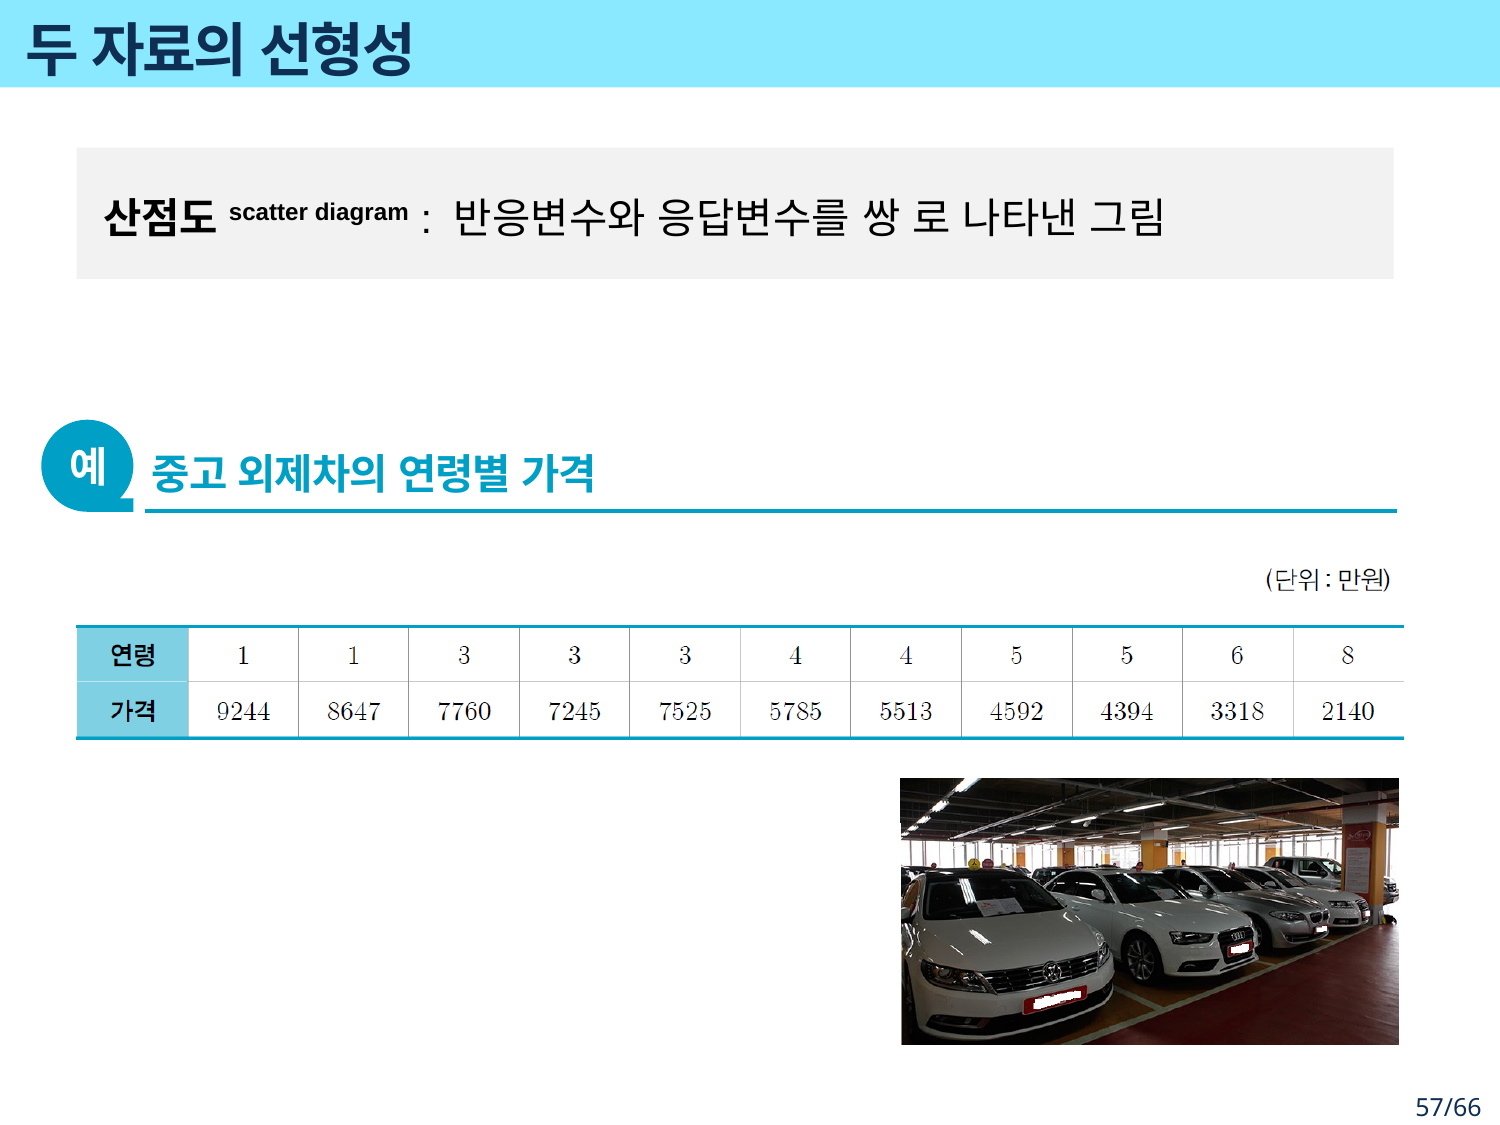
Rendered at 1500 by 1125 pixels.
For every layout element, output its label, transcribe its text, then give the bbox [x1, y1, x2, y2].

picture [1255, 536, 1413, 601]
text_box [40, 419, 1398, 512]
picture [898, 778, 1401, 1047]
picture [74, 609, 1423, 760]
title 두 자료의 선형성 [10, 5, 1288, 84]
text_box [75, 146, 1396, 281]
